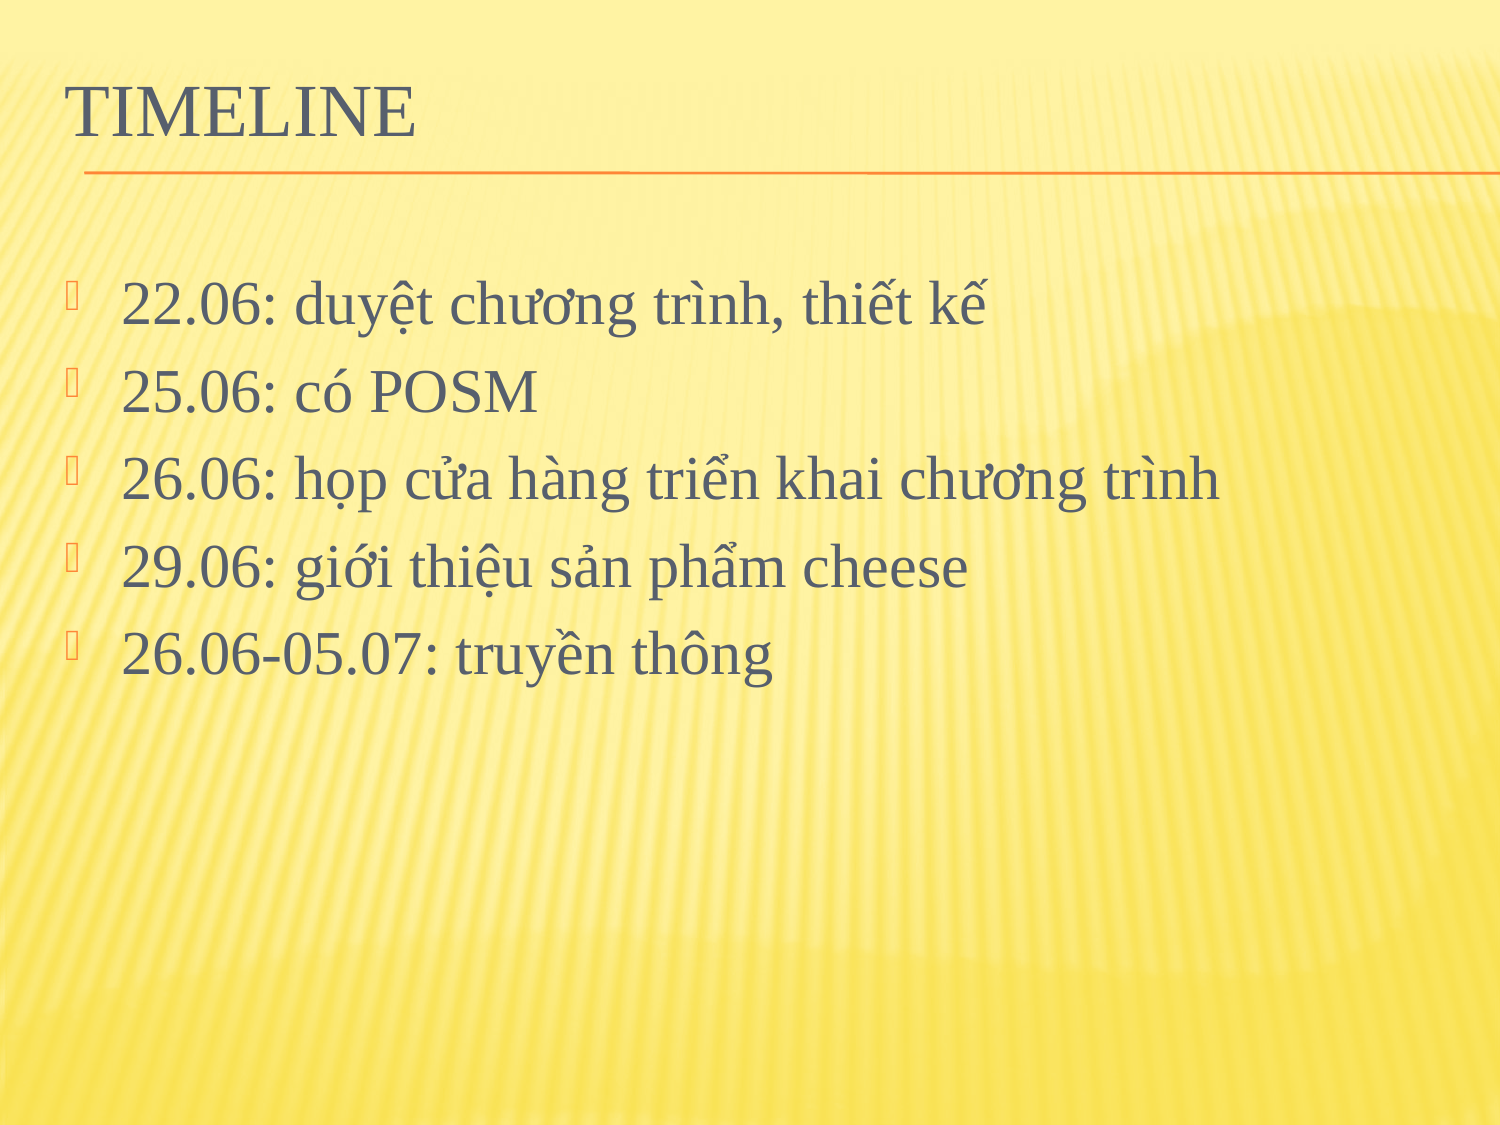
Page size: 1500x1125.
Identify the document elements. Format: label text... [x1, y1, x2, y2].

list 22.06: duyệt chương trình, thiết kế 25.06: có POSM 26.06: họp cửa hàng triển khai chương trình 29.06: giới thiệu sản phẩm cheese 26.06-05.07: truyền thông [50, 254, 1475, 998]
title TIMELINE [50, 37, 1475, 175]
